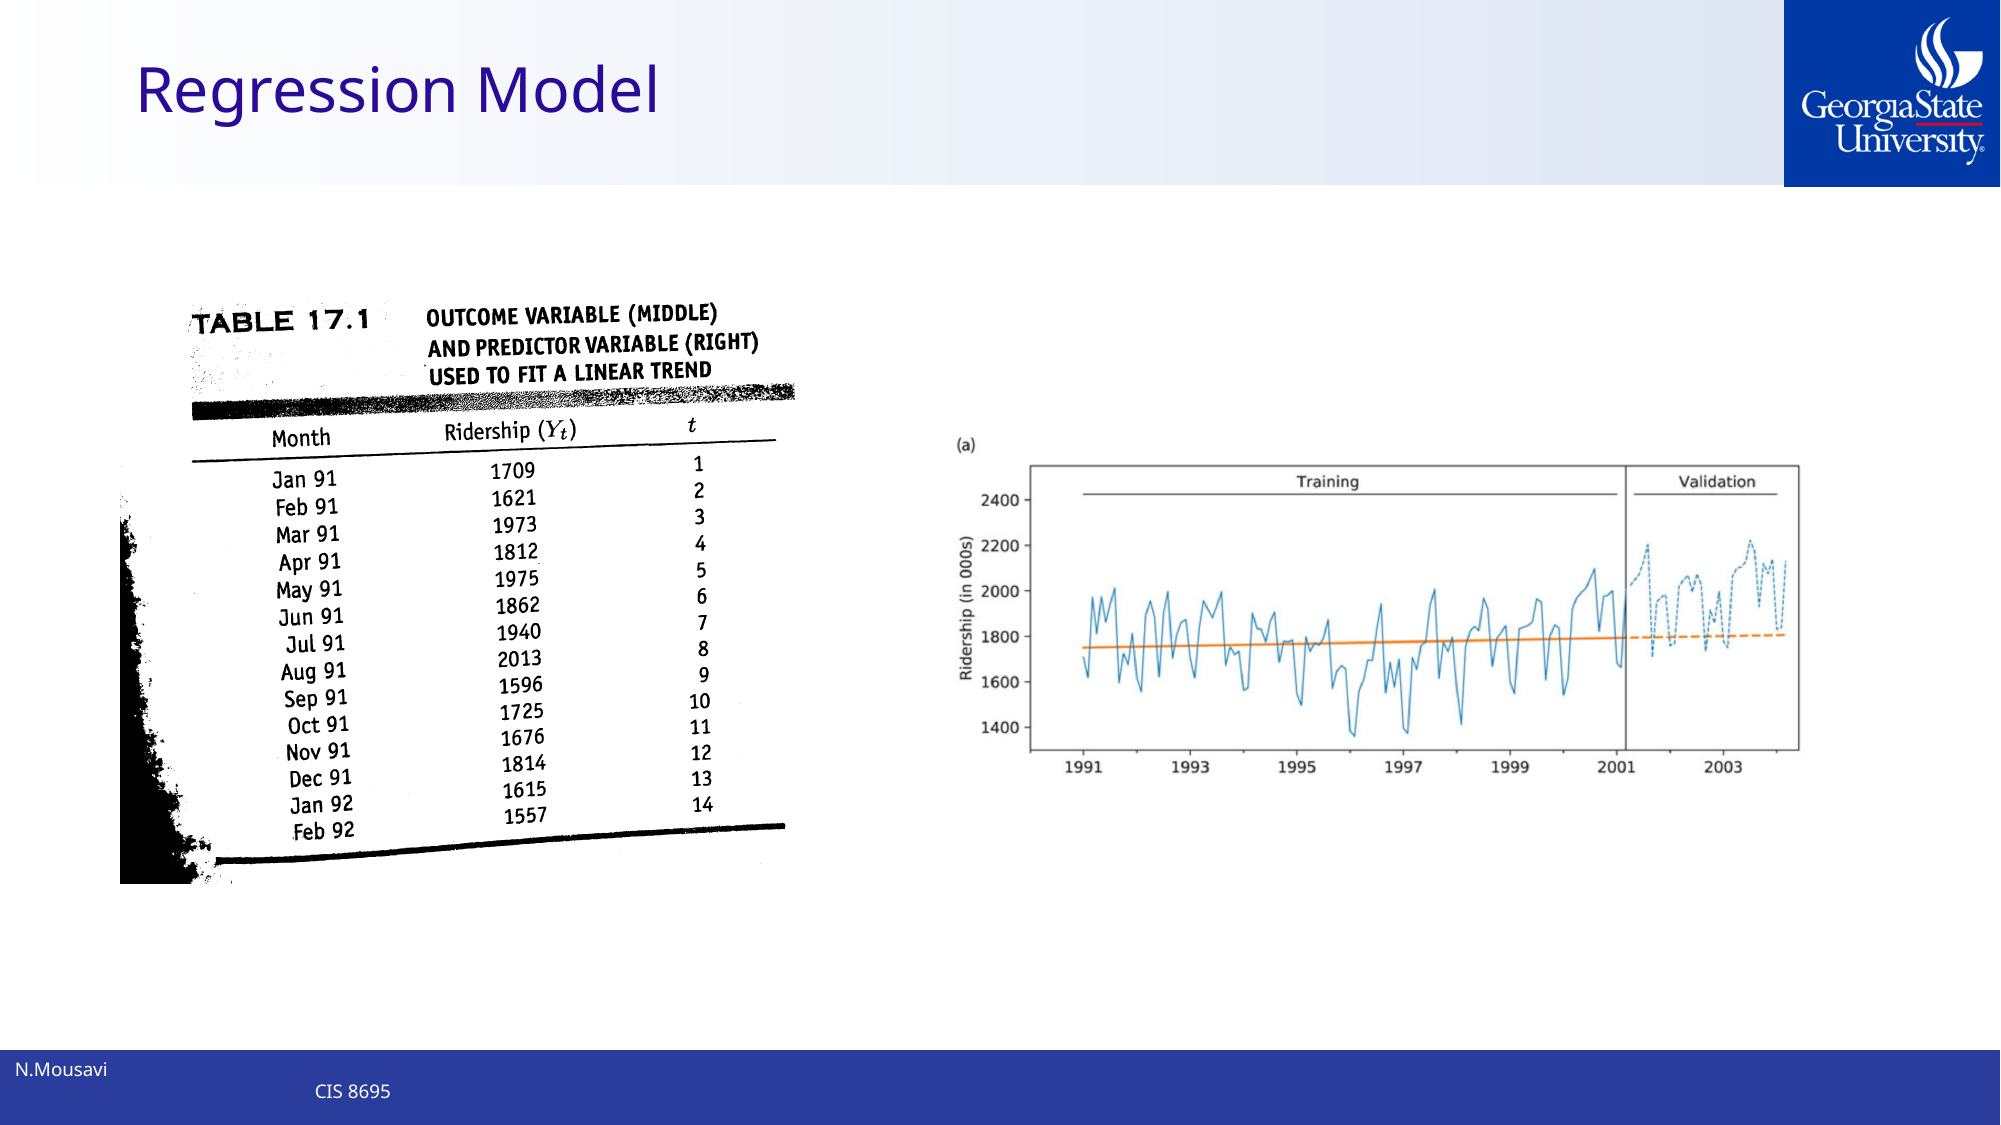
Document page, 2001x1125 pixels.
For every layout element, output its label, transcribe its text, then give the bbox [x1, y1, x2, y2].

picture [1784, 0, 2001, 187]
picture [909, 417, 1909, 793]
title Regression Model [120, 0, 2000, 185]
picture [119, 272, 860, 884]
